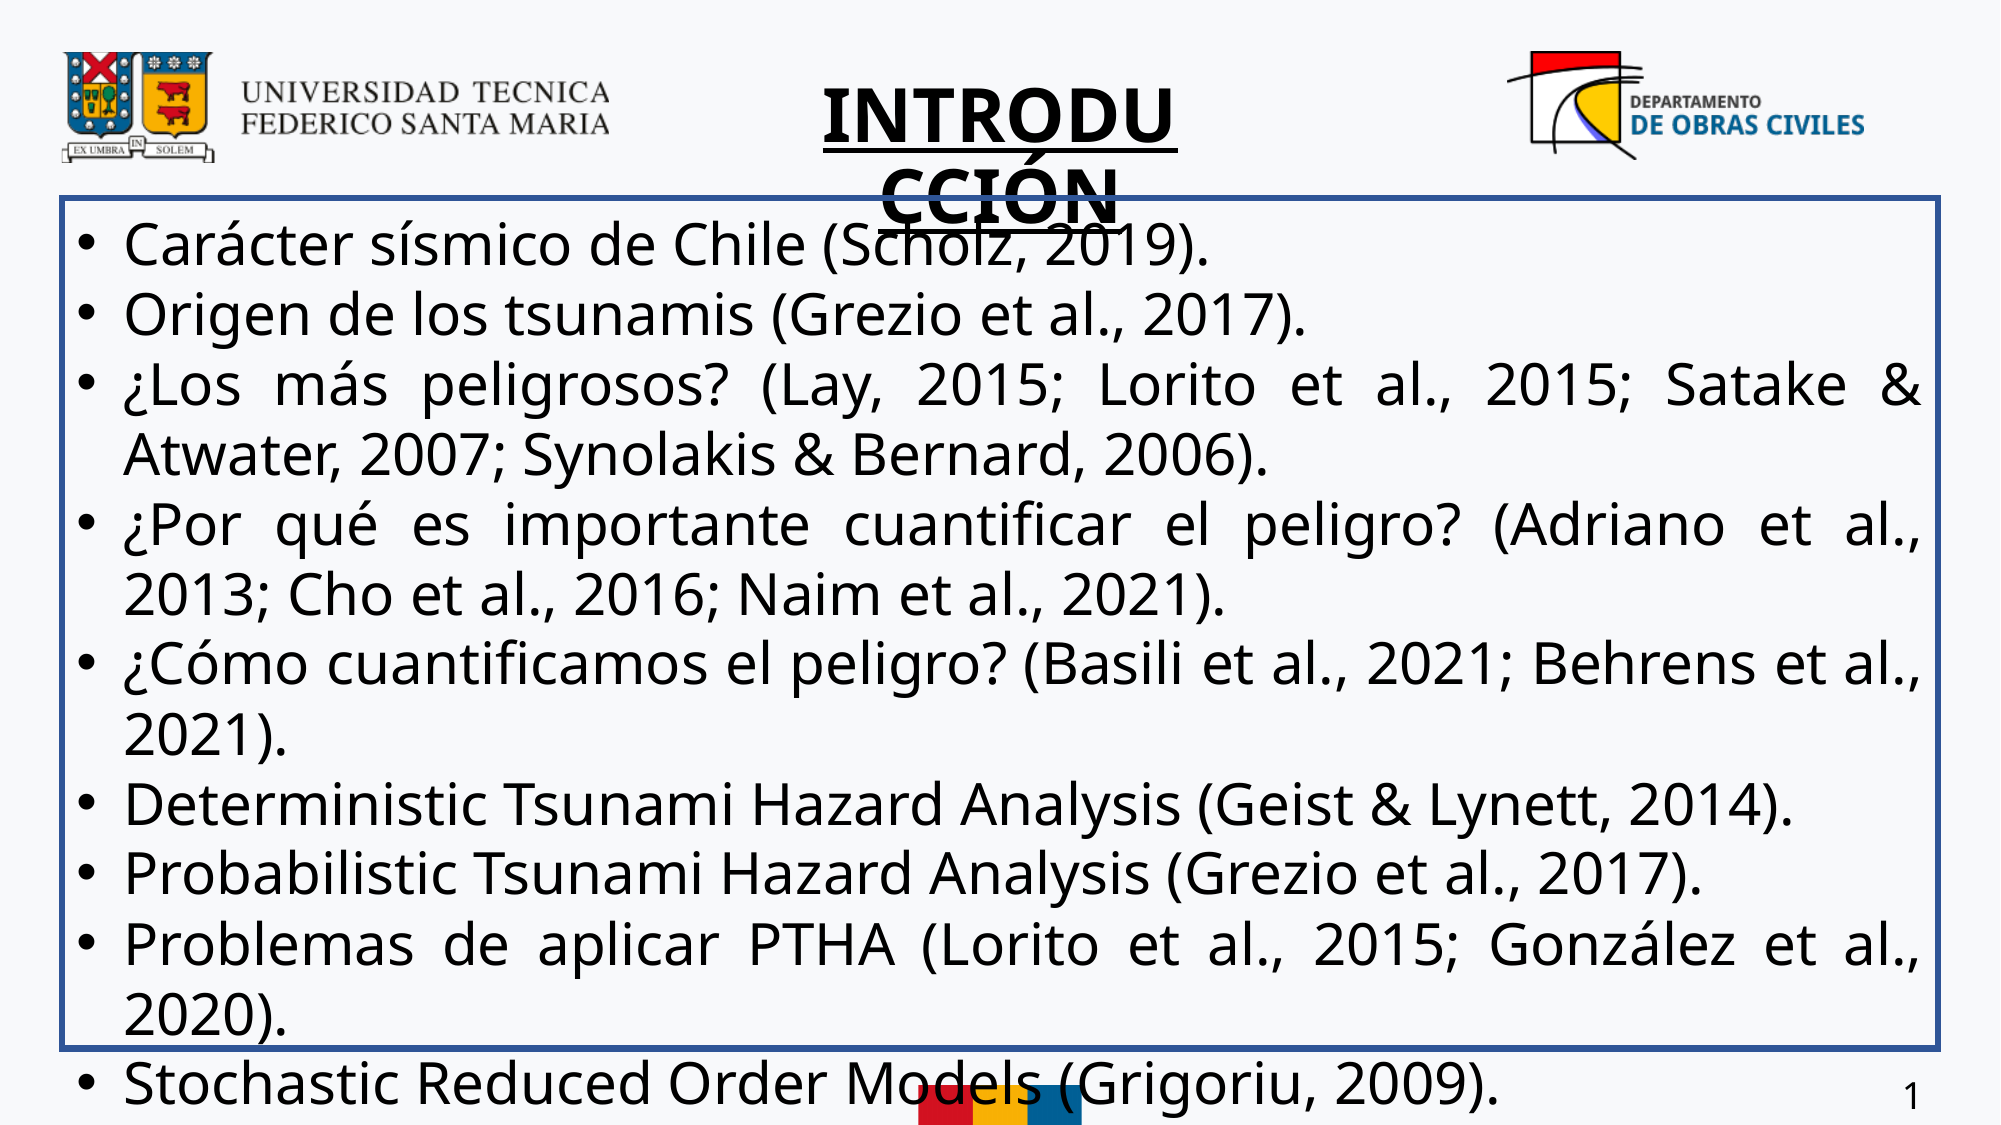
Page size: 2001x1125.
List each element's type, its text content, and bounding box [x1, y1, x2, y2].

text_box INTRODUCCIÓN [784, 70, 1216, 181]
text_box Carácter sísmico de Chile (Scholz, 2019). Origen de los tsunamis (Grezio et al., 2017). ¿Los más peligrosos? (Lay, 2015; Lorito et al., 2015; Satake & Atwater, 2007; Synolakis & Bernard, 2006). ¿Por qué es importante cuantificar el peligro? (Adriano et al., 2013; Cho et al., 2016; Naim et al., 2021). ¿Cómo cuantificamos el peligro? (Basili et al., 2021; Behrens et al., 2021). Deterministic Tsunami Hazard Analysis (Geist & Lynett, 2014). Probabilistic Tsunami Hazard Analysis (Grezio et al., 2017). Problemas de aplicar PTHA (Lorito et al., 2015; González et al., 2020). Stochastic Reduced Order Models (Grigoriu, 2009). Estado actual de esta metodología en Chile (Aránguiz et al., 2024; Becerra et al., 2020; González et al., 2020; Sepúlveda et al., 2017; Zamora et al., 2021). ¿Qué propósito busca la presente investigación? [61, 199, 1939, 1125]
picture [1507, 51, 1939, 163]
picture [918, 1085, 1082, 1125]
picture [61, 51, 609, 163]
text_box 16 [1867, 1064, 1939, 1125]
